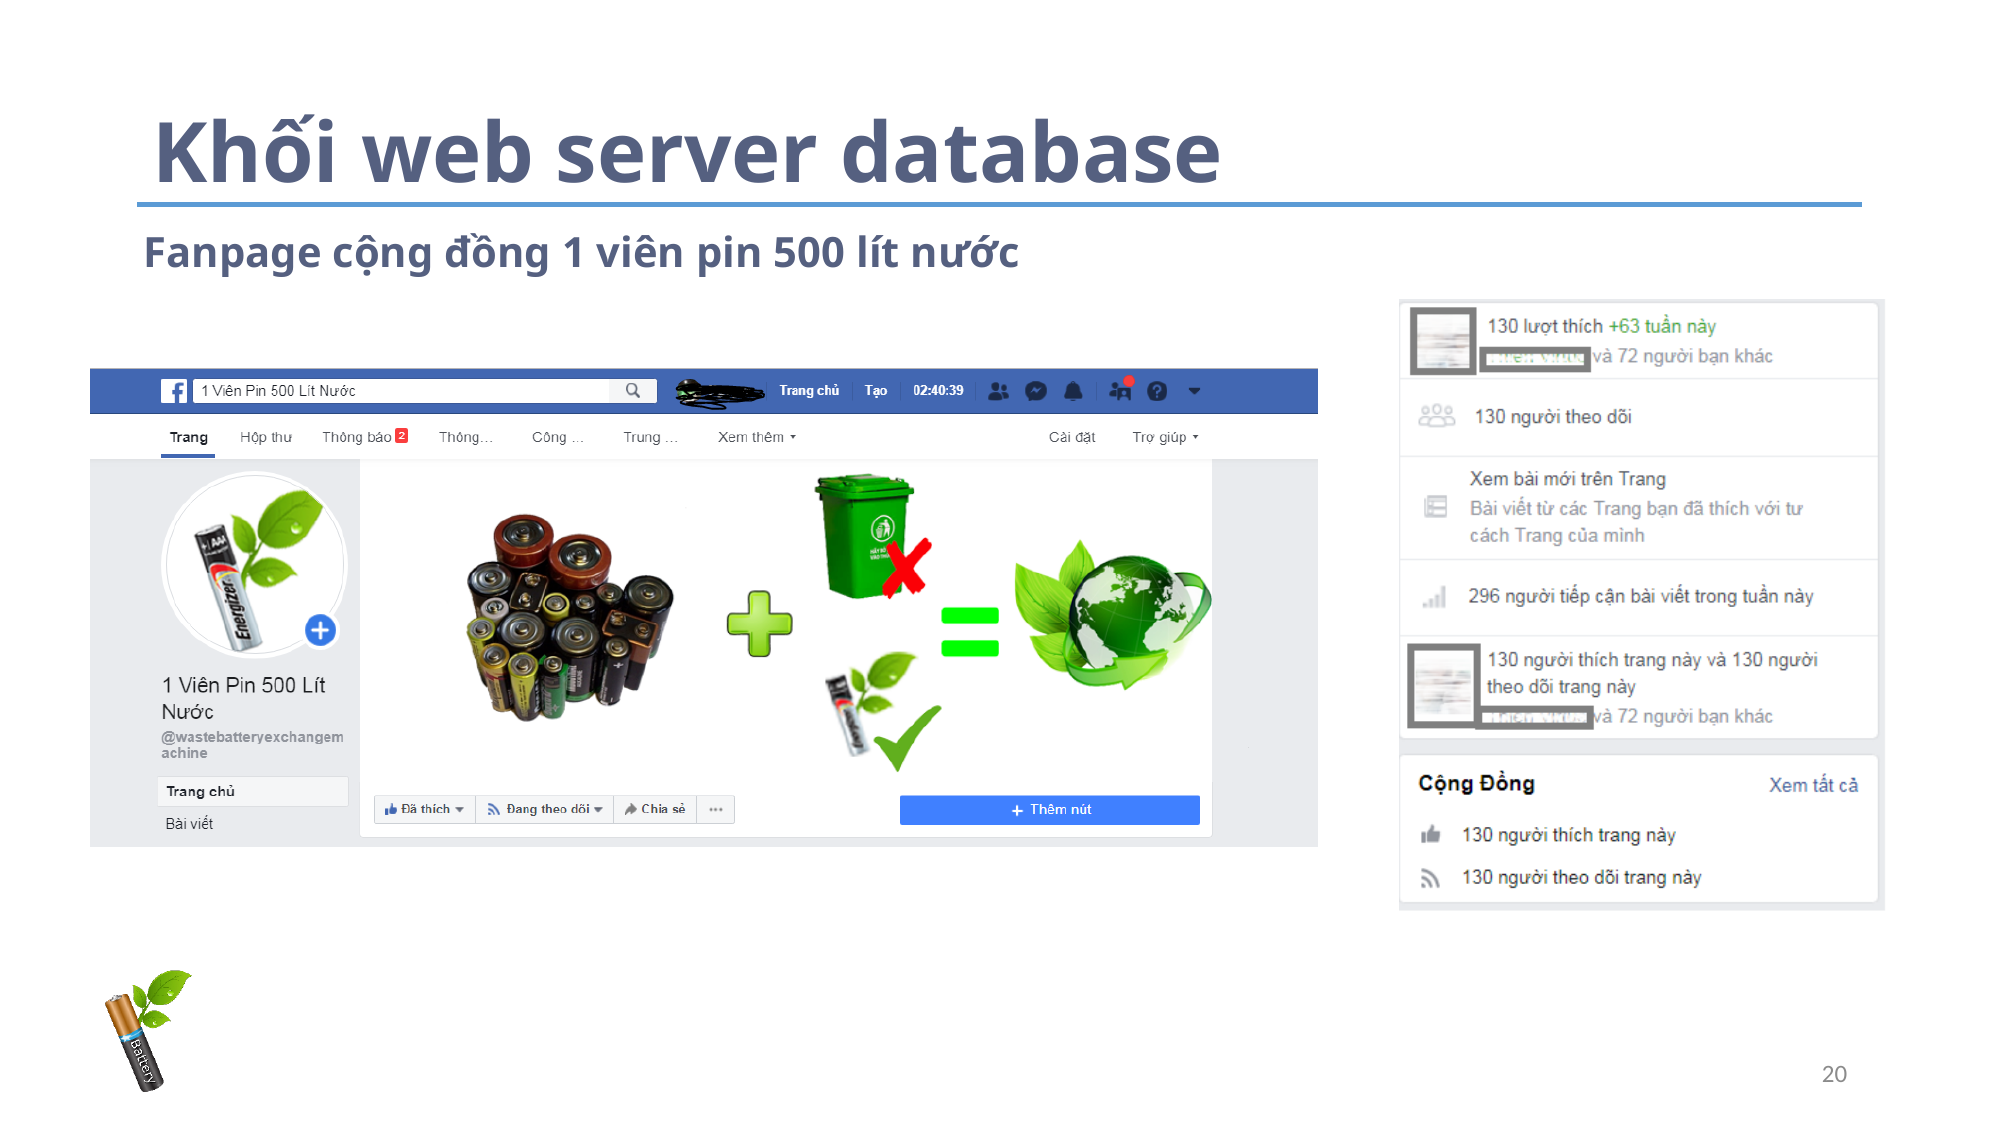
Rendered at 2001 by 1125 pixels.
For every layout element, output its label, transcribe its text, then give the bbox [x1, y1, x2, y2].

picture [90, 366, 1318, 847]
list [1399, 299, 1888, 915]
picture [90, 962, 205, 1093]
text_box Fanpage cộng đồng 1 viên pin 500 lít nước [28, 217, 1136, 283]
title Khối web server database [137, 59, 1863, 251]
slide_number 20 [1412, 1042, 1863, 1103]
